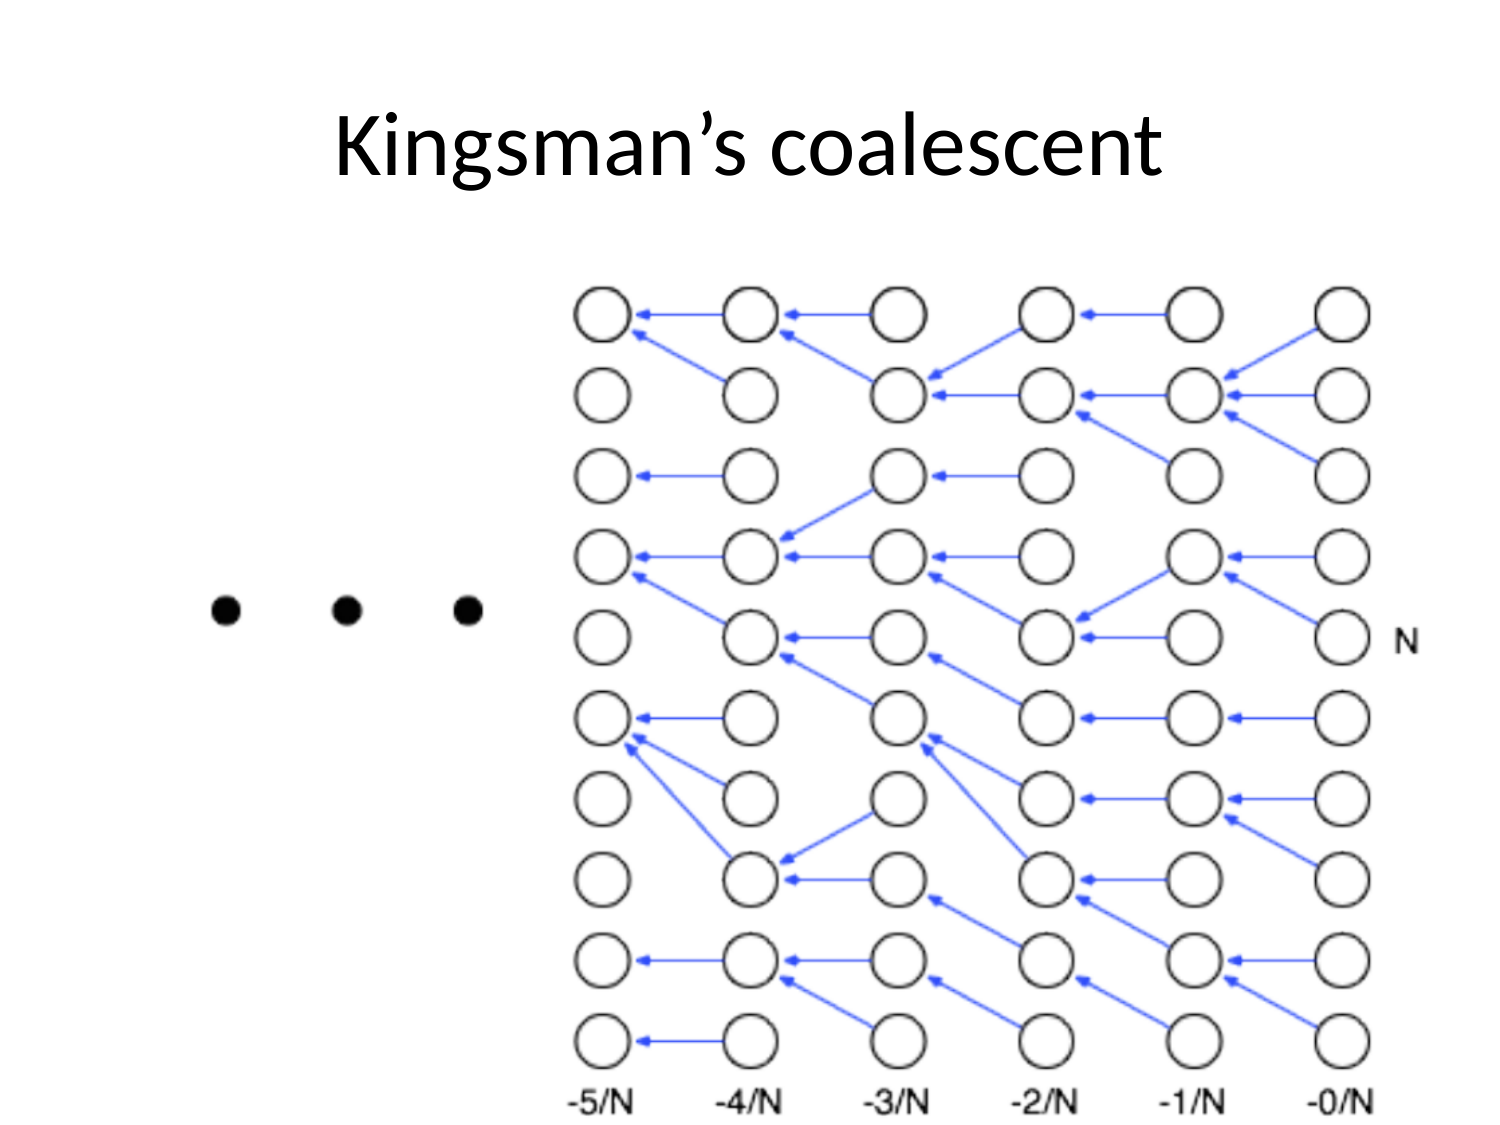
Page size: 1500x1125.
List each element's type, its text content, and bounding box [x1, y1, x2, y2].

picture [145, 232, 1422, 1125]
title Kingsman’s coalescent [75, 45, 1425, 233]
